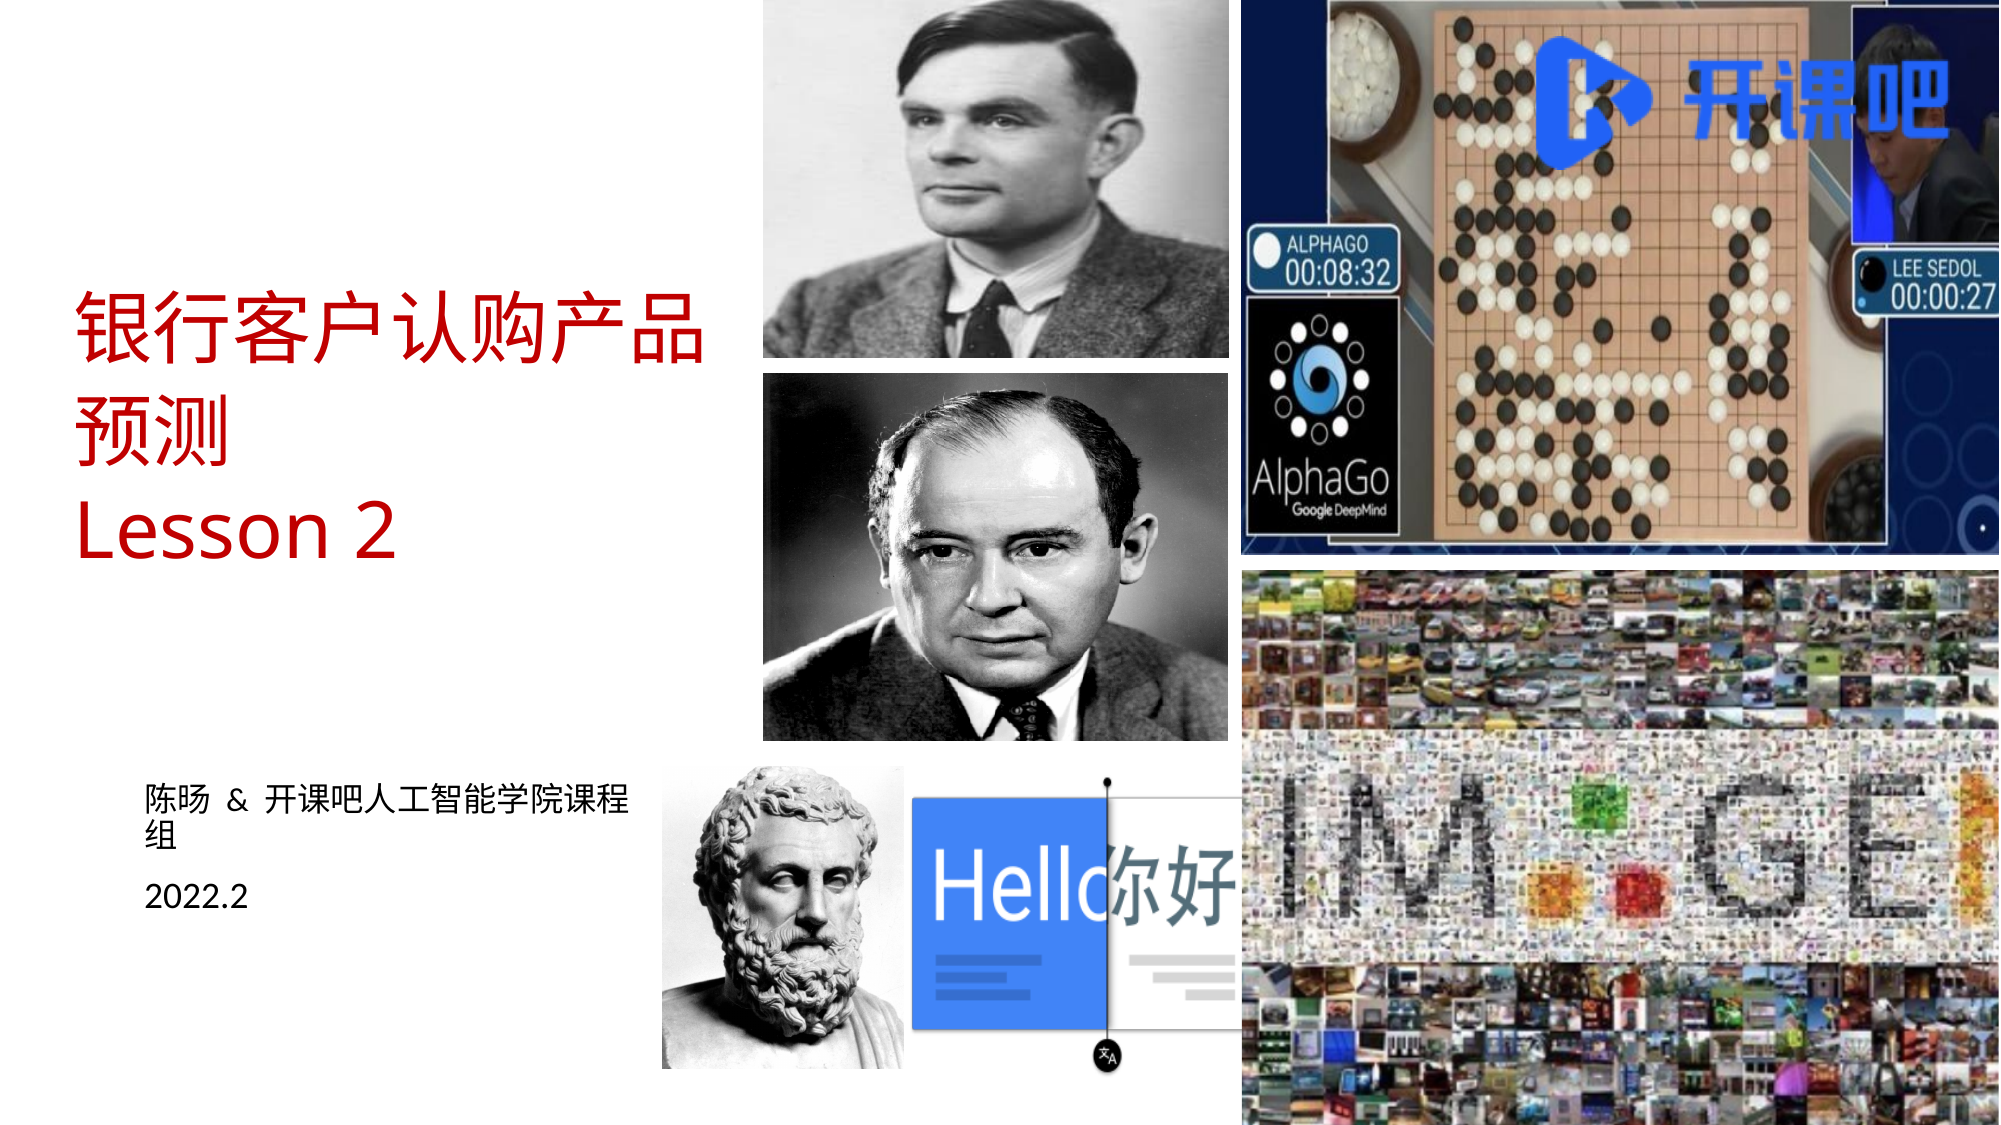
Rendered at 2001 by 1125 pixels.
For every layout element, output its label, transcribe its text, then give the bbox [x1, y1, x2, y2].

title 银行客户认购产品预测 Lesson 2 [65, 193, 751, 587]
picture [763, 372, 1228, 741]
picture [763, 0, 1229, 359]
picture [910, 569, 1999, 1125]
picture [662, 766, 904, 1069]
picture [1241, 0, 1999, 556]
subtitle 陈旸 & 开课吧人工智能学院课程组 2022.2 [136, 775, 662, 1048]
